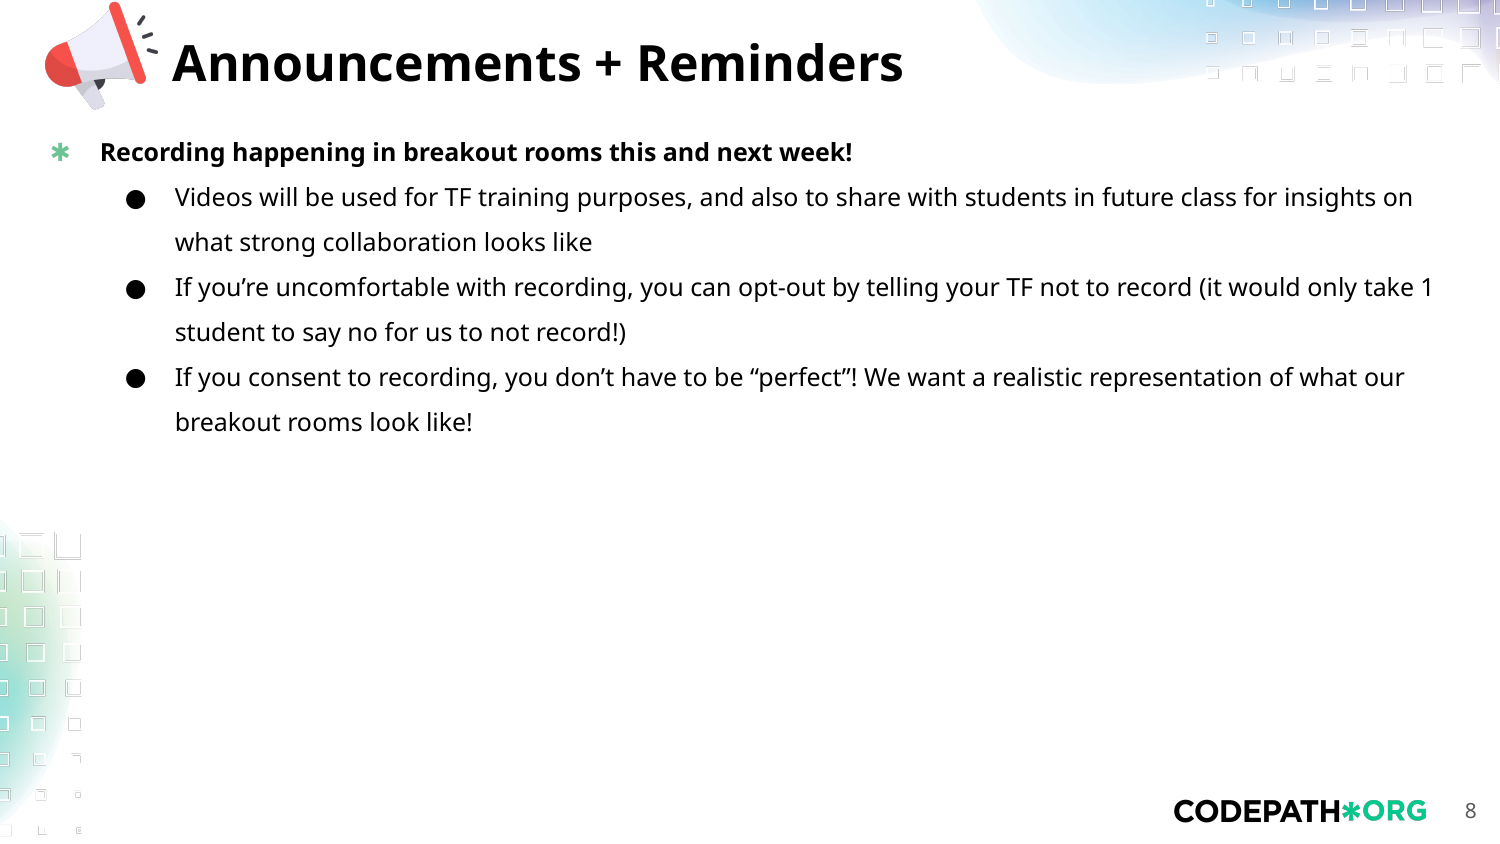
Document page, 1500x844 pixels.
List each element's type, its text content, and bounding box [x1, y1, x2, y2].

picture [45, 0, 158, 112]
slide_number ‹#› [1401, 786, 1492, 837]
picture [950, 0, 1500, 96]
picture [0, 451, 166, 844]
list Recording happening in breakout rooms this and next week! Videos will be used for TF training purposes, and also to share with students in future class for insights on what strong collaboration looks like If you’re uncomfortable with recording, you can opt-out by telling your TF not to record (it would only take 1 student to say no for us to not record!) If you consent to recording, you don’t have to be “perfect”! We want a realistic representation of what our breakout rooms look like! [9, 55, 1463, 670]
title Announcements + Reminders [163, 16, 1398, 55]
picture [1173, 799, 1401, 823]
